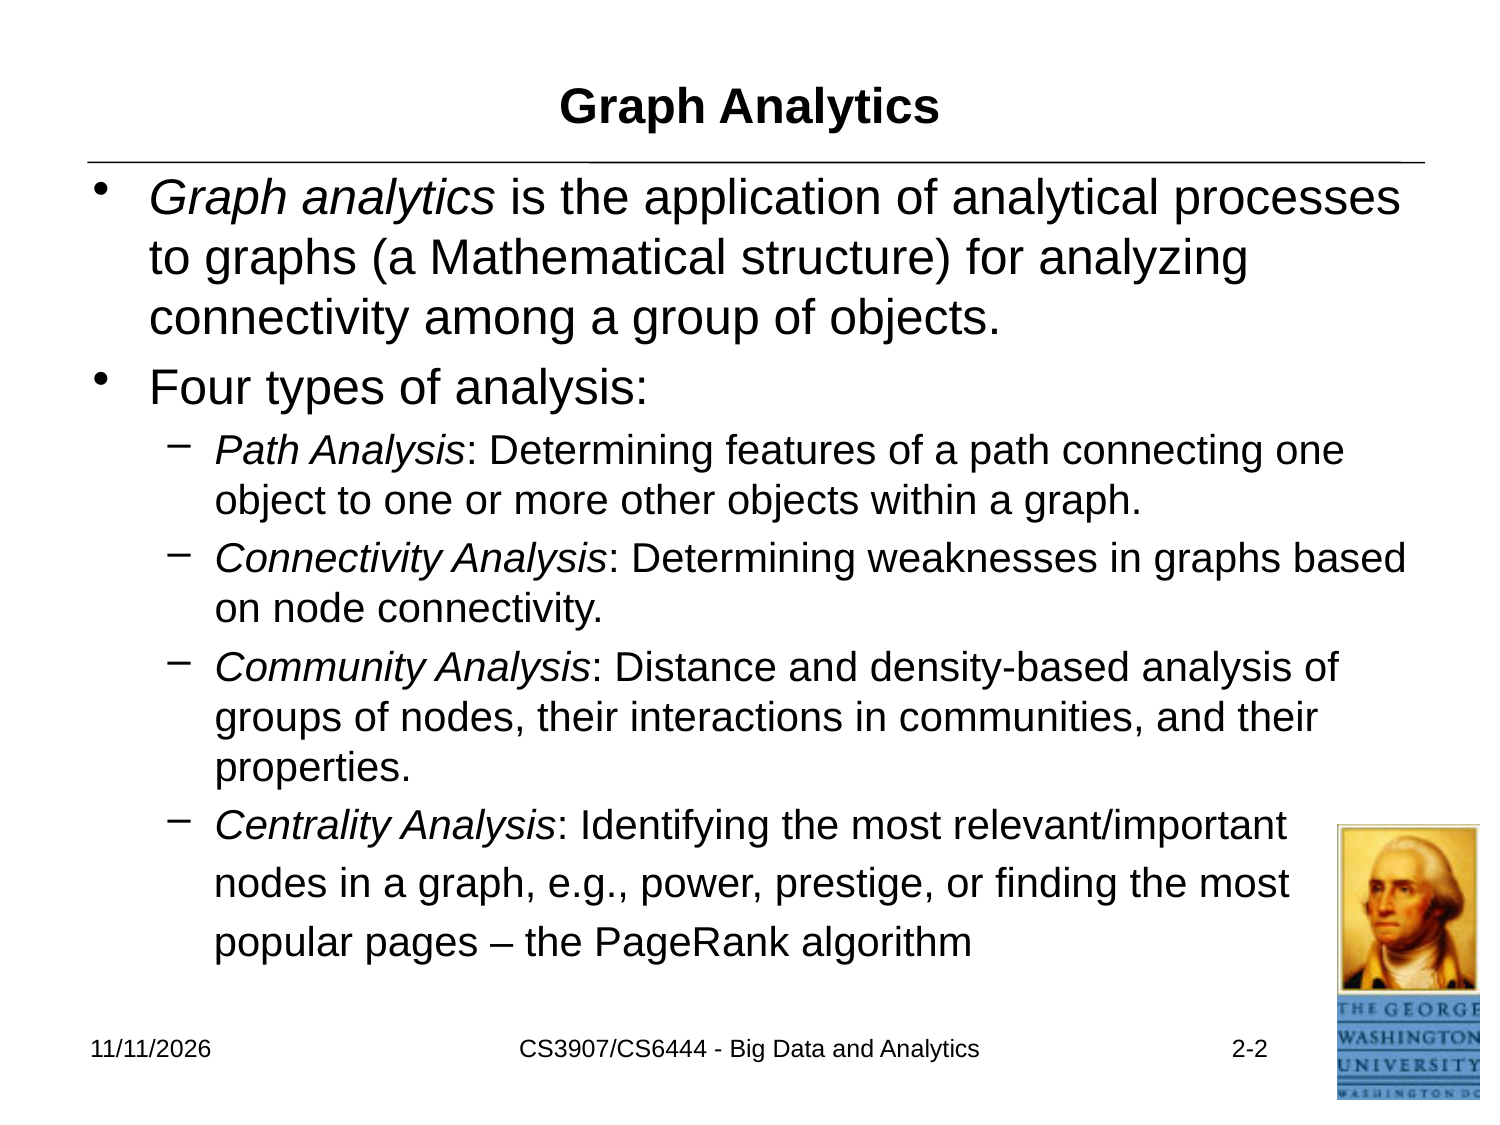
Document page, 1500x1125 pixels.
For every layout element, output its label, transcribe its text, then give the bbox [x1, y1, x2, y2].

title Graph Analytics [75, 45, 1425, 163]
list Graph analytics is the application of analytical processes to graphs (a Mathematical structure) for analyzing connectivity among a group of objects. Four types of analysis: Path Analysis: Determining features of a path connecting one object to one or more other objects within a graph. Connectivity Analysis: Determining weaknesses in graphs based on node connectivity. Community Analysis: Distance and density-based analysis of groups of nodes, their interactions in communities, and their properties. Centrality Analysis: Identifying the most relevant/important nodes in a graph, e.g., power, prestige, or finding the most popular pages – the PageRank algorithm [77, 156, 1428, 1012]
picture [1337, 824, 1480, 1100]
footer CS3907/CS6444 - Big Data and Analytics [324, 1025, 1175, 1104]
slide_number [75, 1025, 300, 1104]
slide_number 2-2 [1187, 1025, 1313, 1104]
